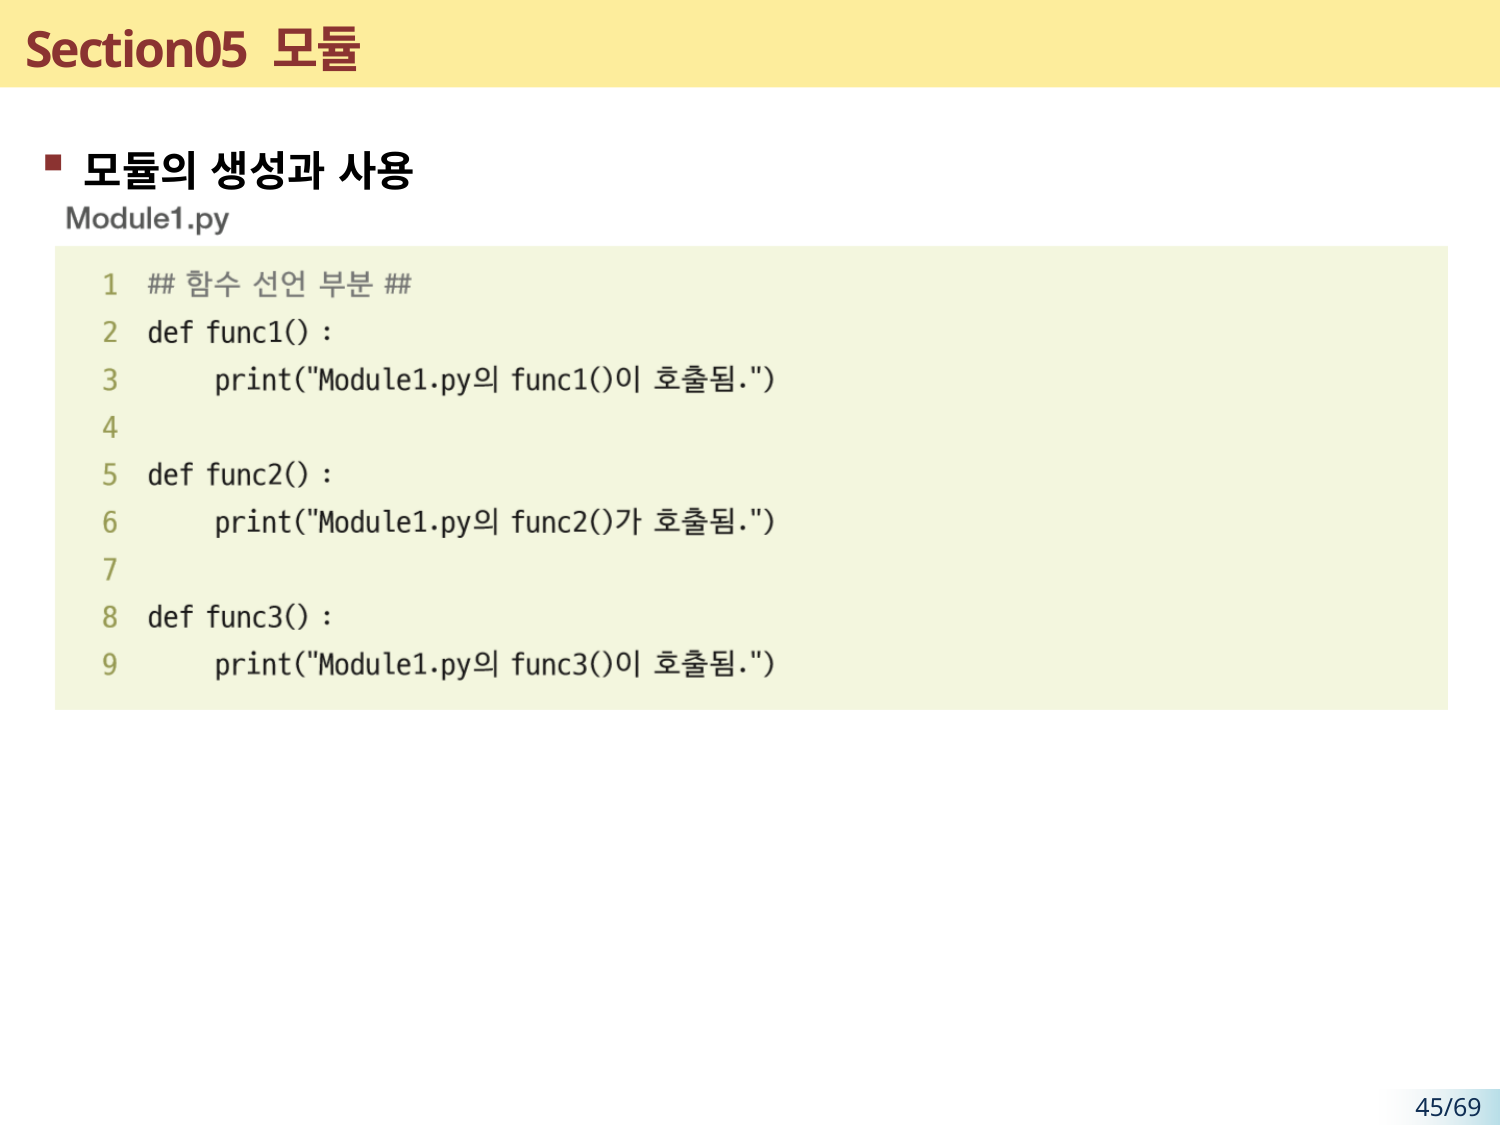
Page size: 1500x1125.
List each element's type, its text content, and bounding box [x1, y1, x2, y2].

list 모듈의 생성과 사용 [10, 126, 1481, 1057]
title Section05 모듈 [10, 8, 1288, 87]
picture [52, 193, 1448, 711]
